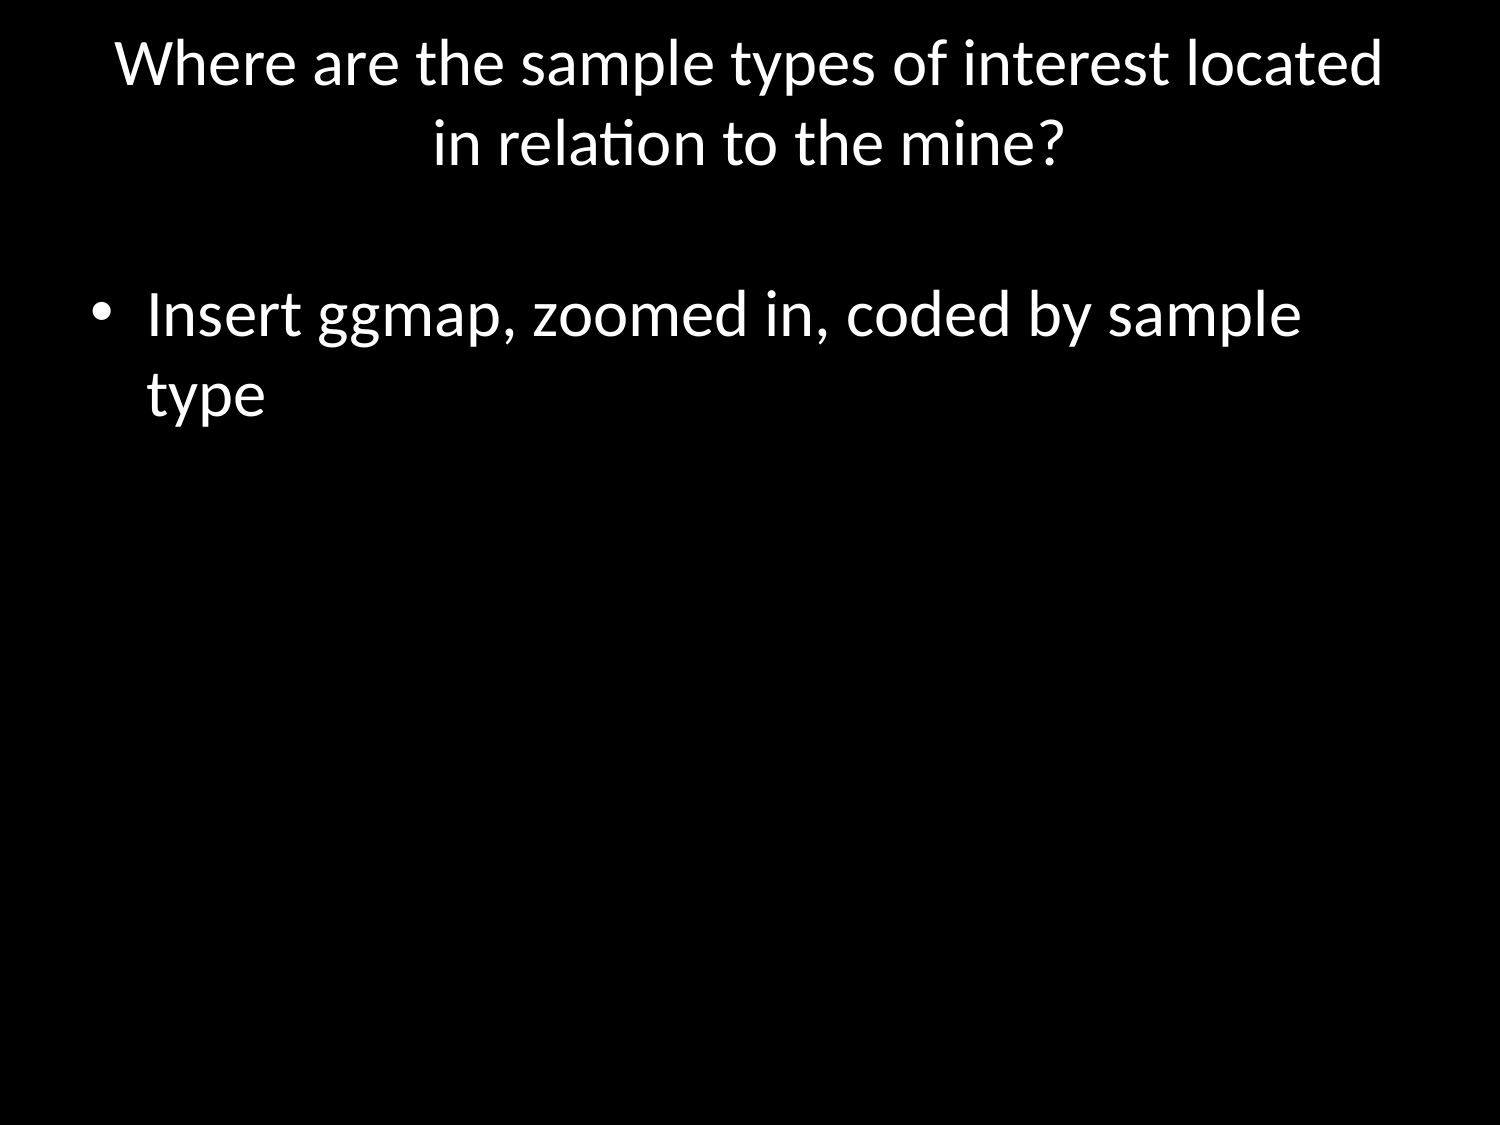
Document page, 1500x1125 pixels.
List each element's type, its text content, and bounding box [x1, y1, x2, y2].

title Where are the sample types of interest located in relation to the mine? [75, 45, 1425, 233]
list Insert ggmap, zoomed in, coded by sample type [75, 262, 1425, 1005]
